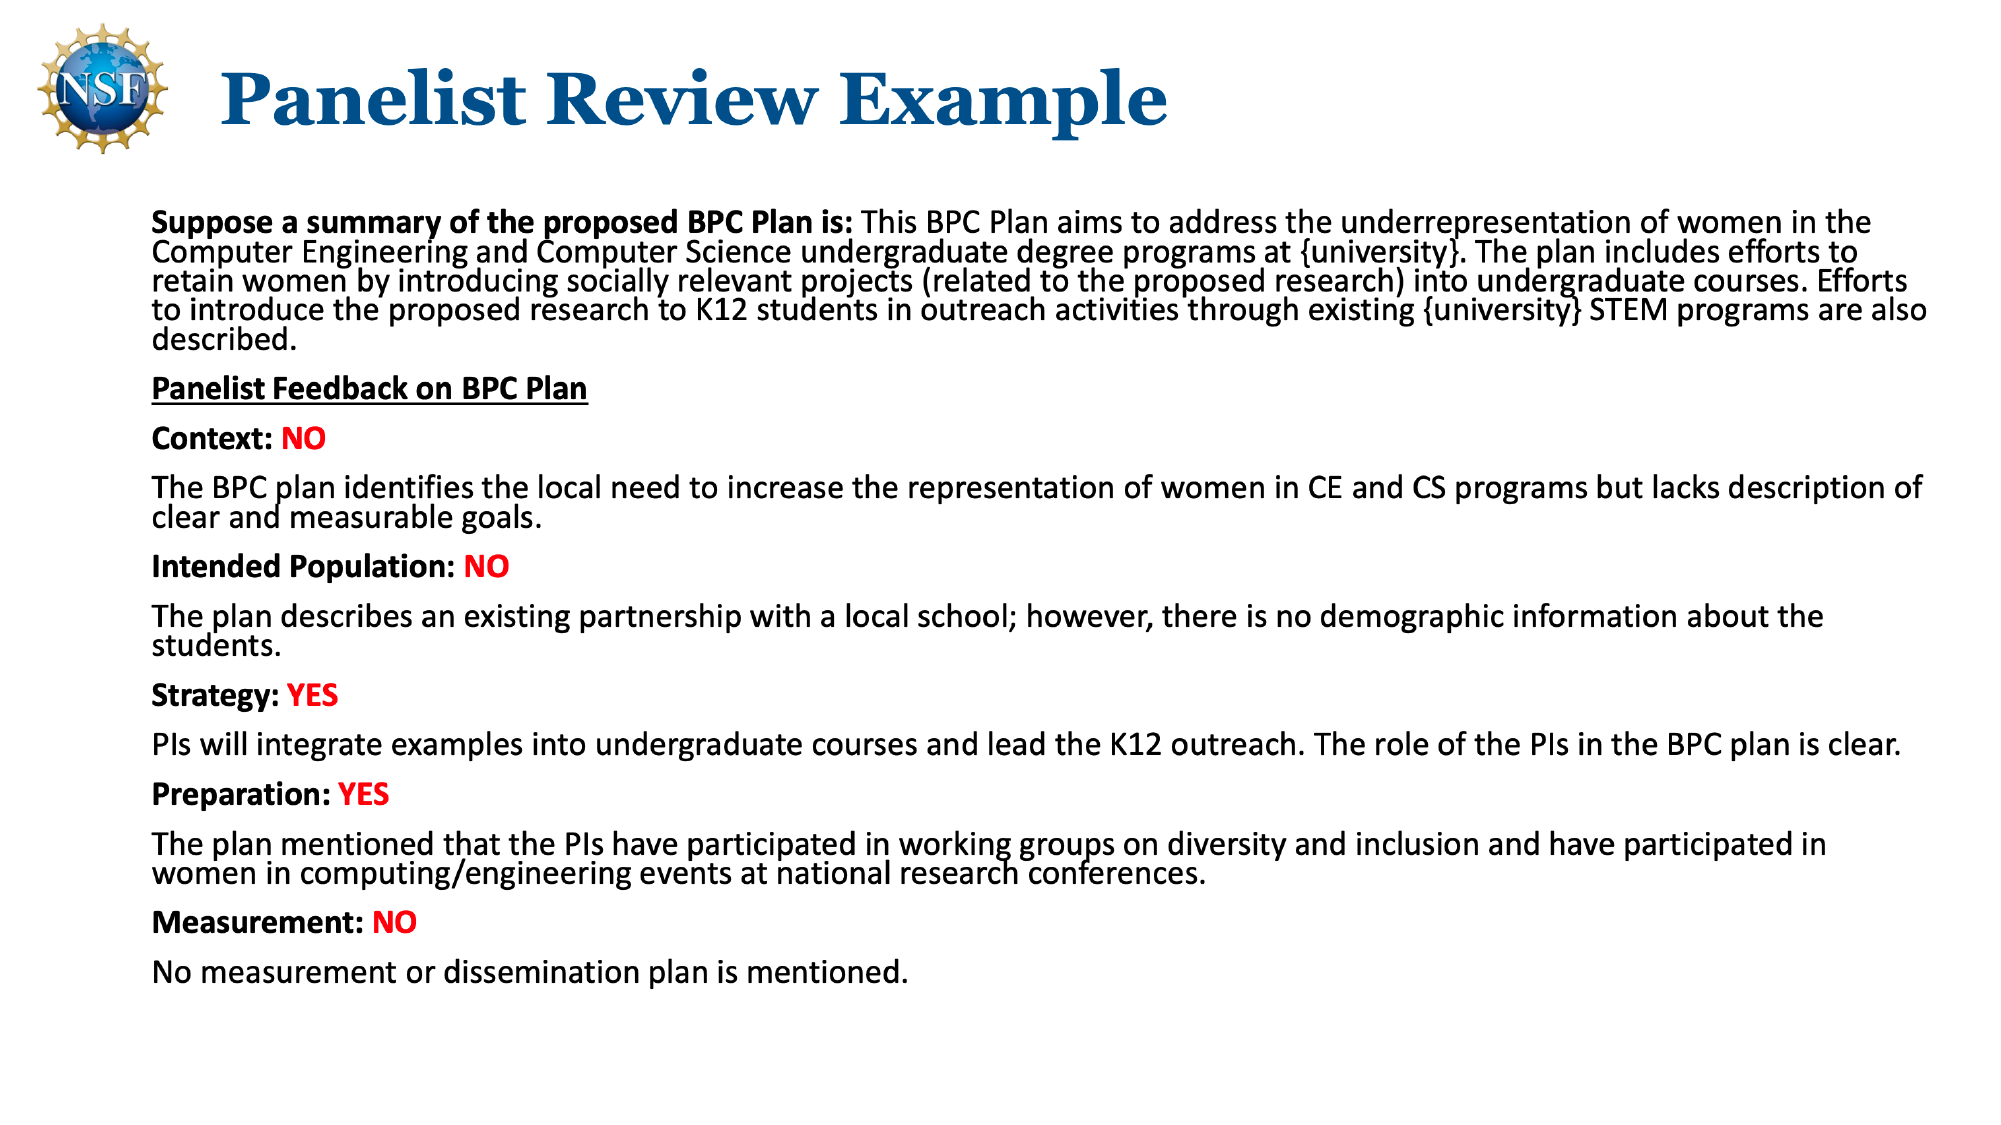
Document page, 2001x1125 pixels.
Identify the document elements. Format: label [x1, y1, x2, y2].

list [28, 12, 1942, 1002]
